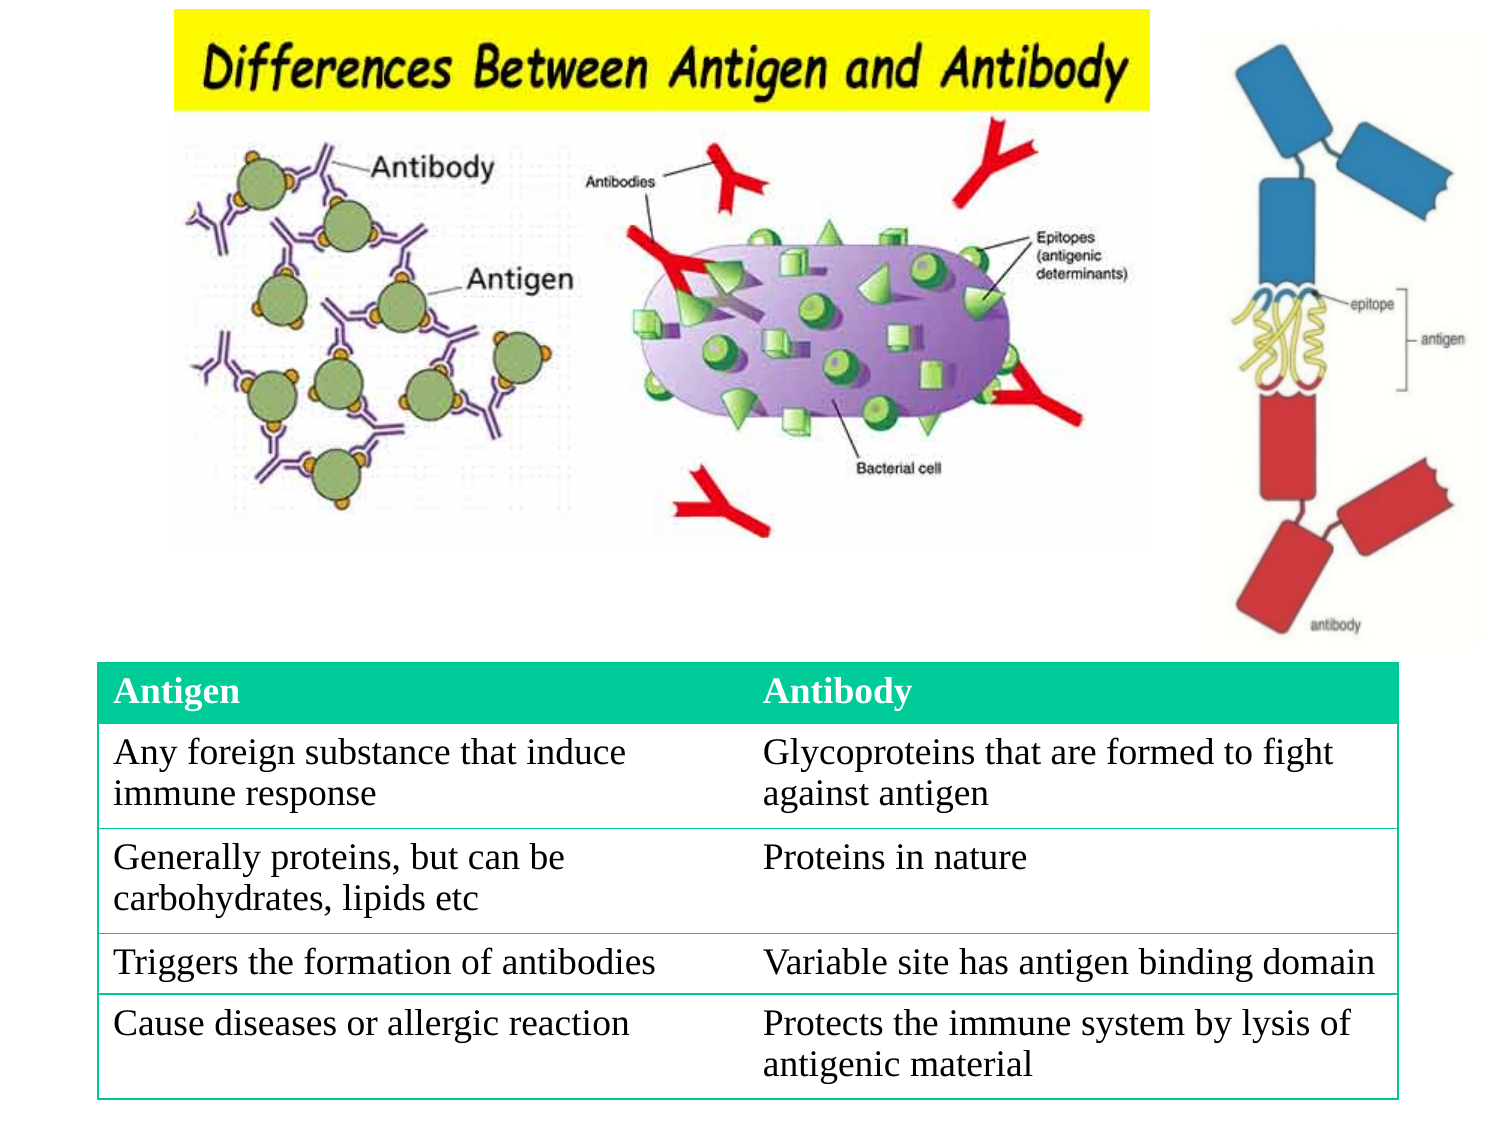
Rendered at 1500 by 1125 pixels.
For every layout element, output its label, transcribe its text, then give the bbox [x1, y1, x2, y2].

table_cell Generally proteins, but can be carbohydrates, lipids etc [99, 829, 748, 933]
table_header Antibody [748, 663, 1397, 723]
table_cell Glycoproteins that are formed to fight against antigen [748, 724, 1397, 828]
table_cell Any foreign substance that induce immune response [99, 724, 748, 828]
table_cell Triggers the formation of antibodies [99, 934, 748, 993]
picture [174, 9, 1151, 551]
table_cell Cause diseases or allergic reaction [99, 995, 748, 1098]
table_header Antigen [99, 663, 748, 723]
table_cell Variable site has antigen binding domain [748, 934, 1397, 993]
table_cell Proteins in nature [748, 829, 1397, 933]
picture [1199, 24, 1483, 662]
table_cell Protects the immune system by lysis of antigenic material [748, 995, 1397, 1098]
